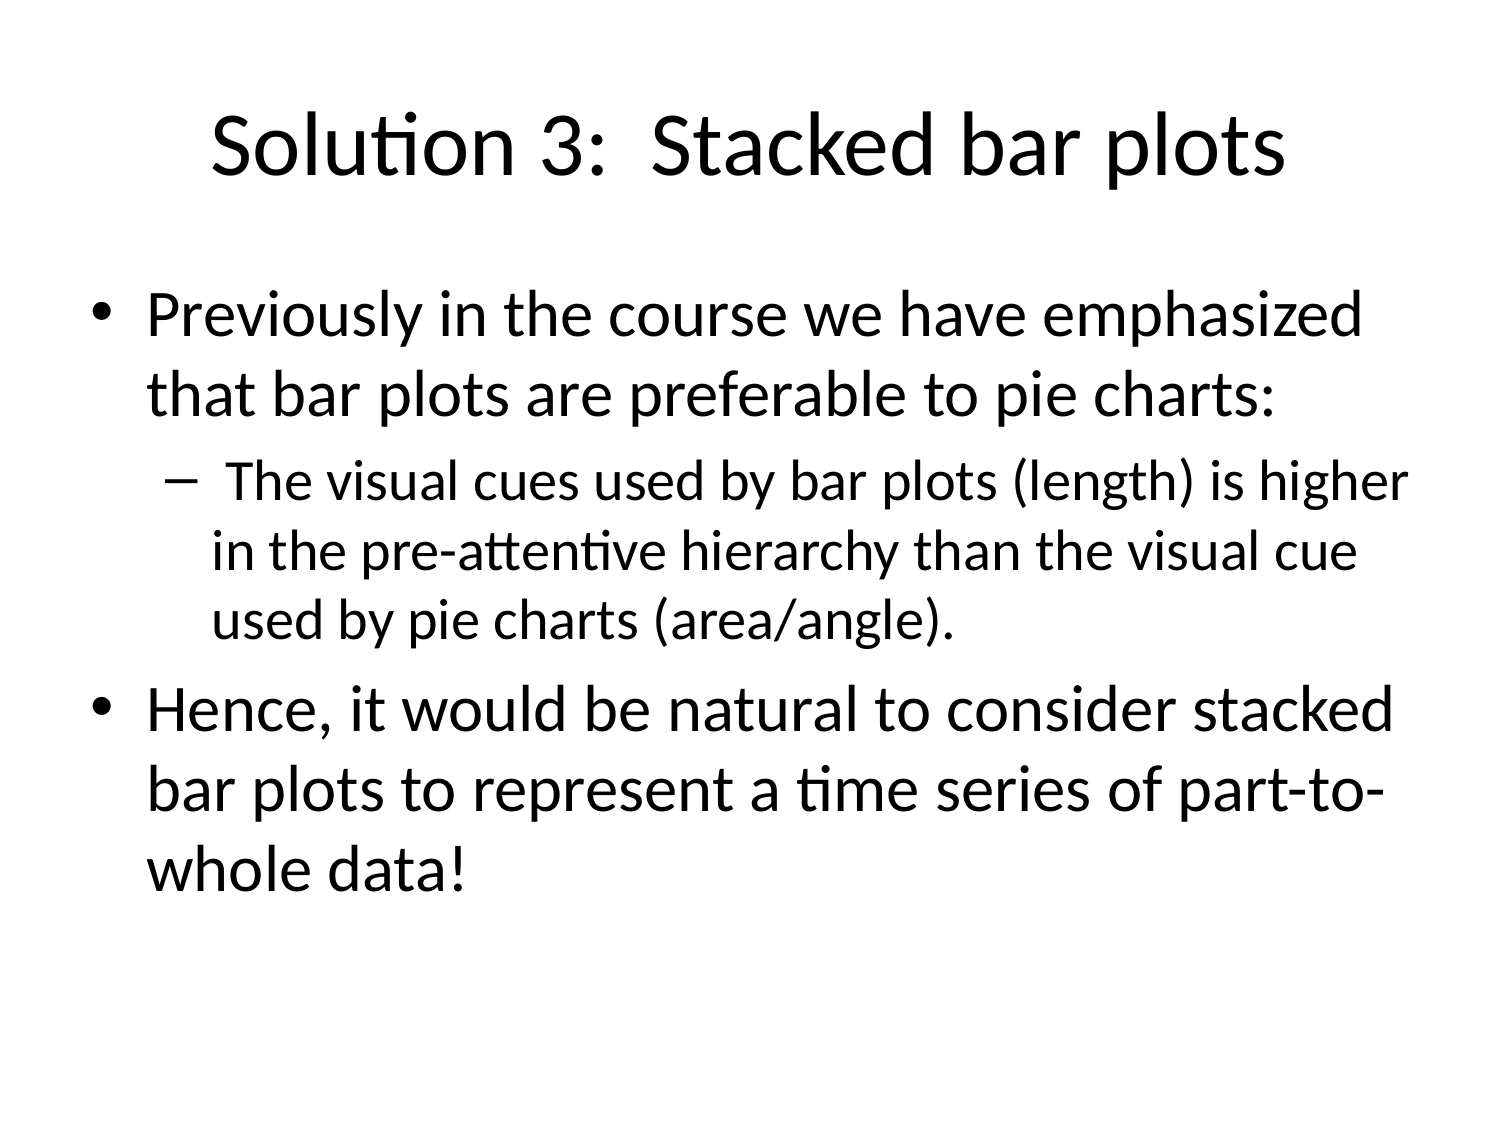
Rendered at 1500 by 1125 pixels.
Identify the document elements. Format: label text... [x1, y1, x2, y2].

title Solution 3: Stacked bar plots [75, 45, 1425, 233]
list Previously in the course we have emphasized that bar plots are preferable to pie charts: The visual cues used by bar plots (length) is higher in the pre-attentive hierarchy than the visual cue used by pie charts (area/angle). Hence, it would be natural to consider stacked bar plots to represent a time series of part-to-whole data! [75, 262, 1425, 1005]
